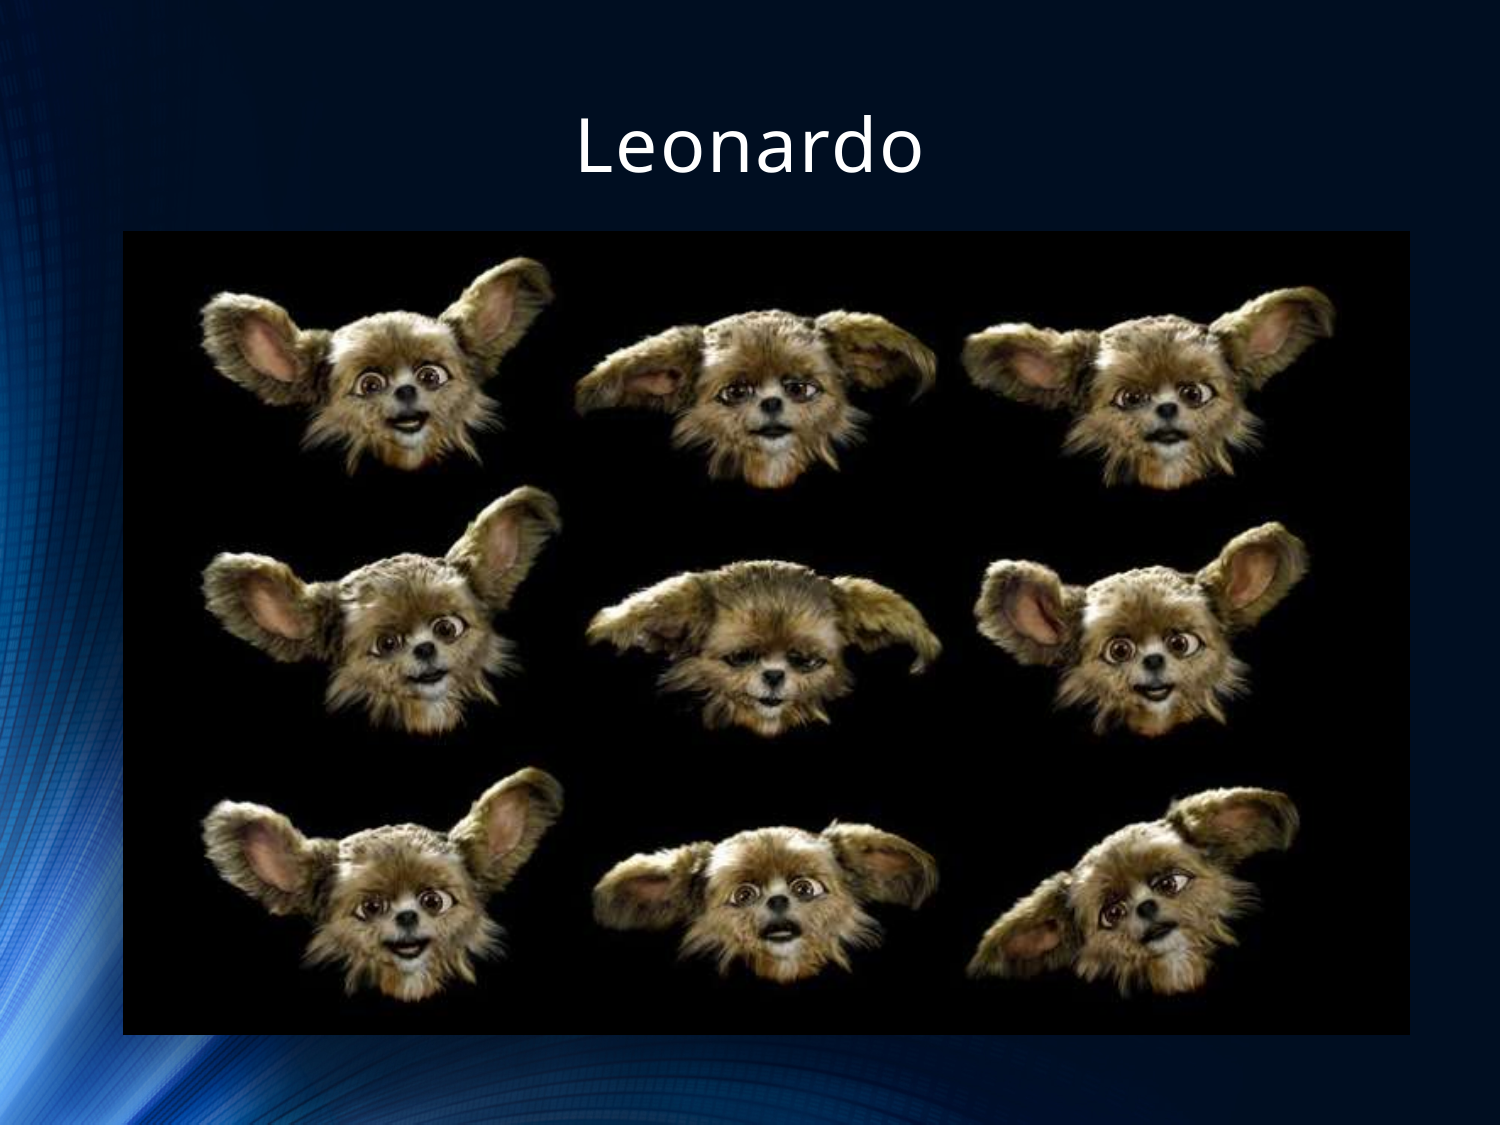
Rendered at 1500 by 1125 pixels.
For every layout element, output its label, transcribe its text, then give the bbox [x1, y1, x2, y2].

title Leonardo [187, 62, 1313, 197]
picture [0, 0, 1500, 1125]
